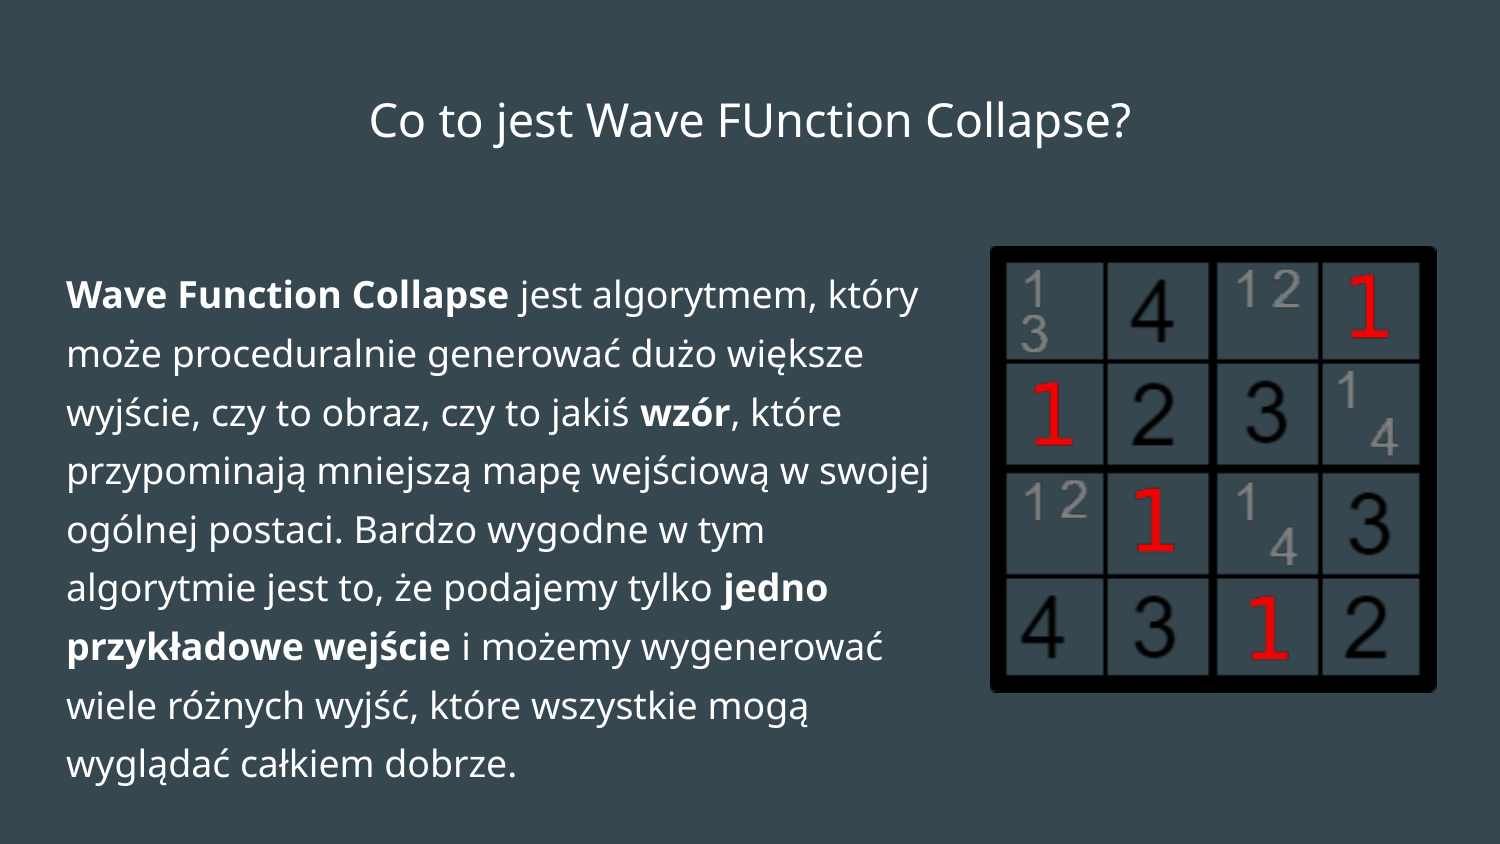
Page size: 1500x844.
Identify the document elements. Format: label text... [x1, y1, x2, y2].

list Wave Function Collapse jest algorytmem, który może proceduralnie generować dużo większe wyjście, czy to obraz, czy to jakiś wzór, które przypominają mniejszą mapę wejściową w swojej ogólnej postaci. Bardzo wygodne w tym algorytmie jest to, że podajemy tylko jedno przykładowe wejście i możemy wygenerować wiele różnych wyjść, które wszystkie mogą wyglądać całkiem dobrze. [51, 246, 980, 807]
picture [989, 245, 1437, 693]
title Co to jest Wave FUnction Collapse? [51, 72, 1449, 167]
